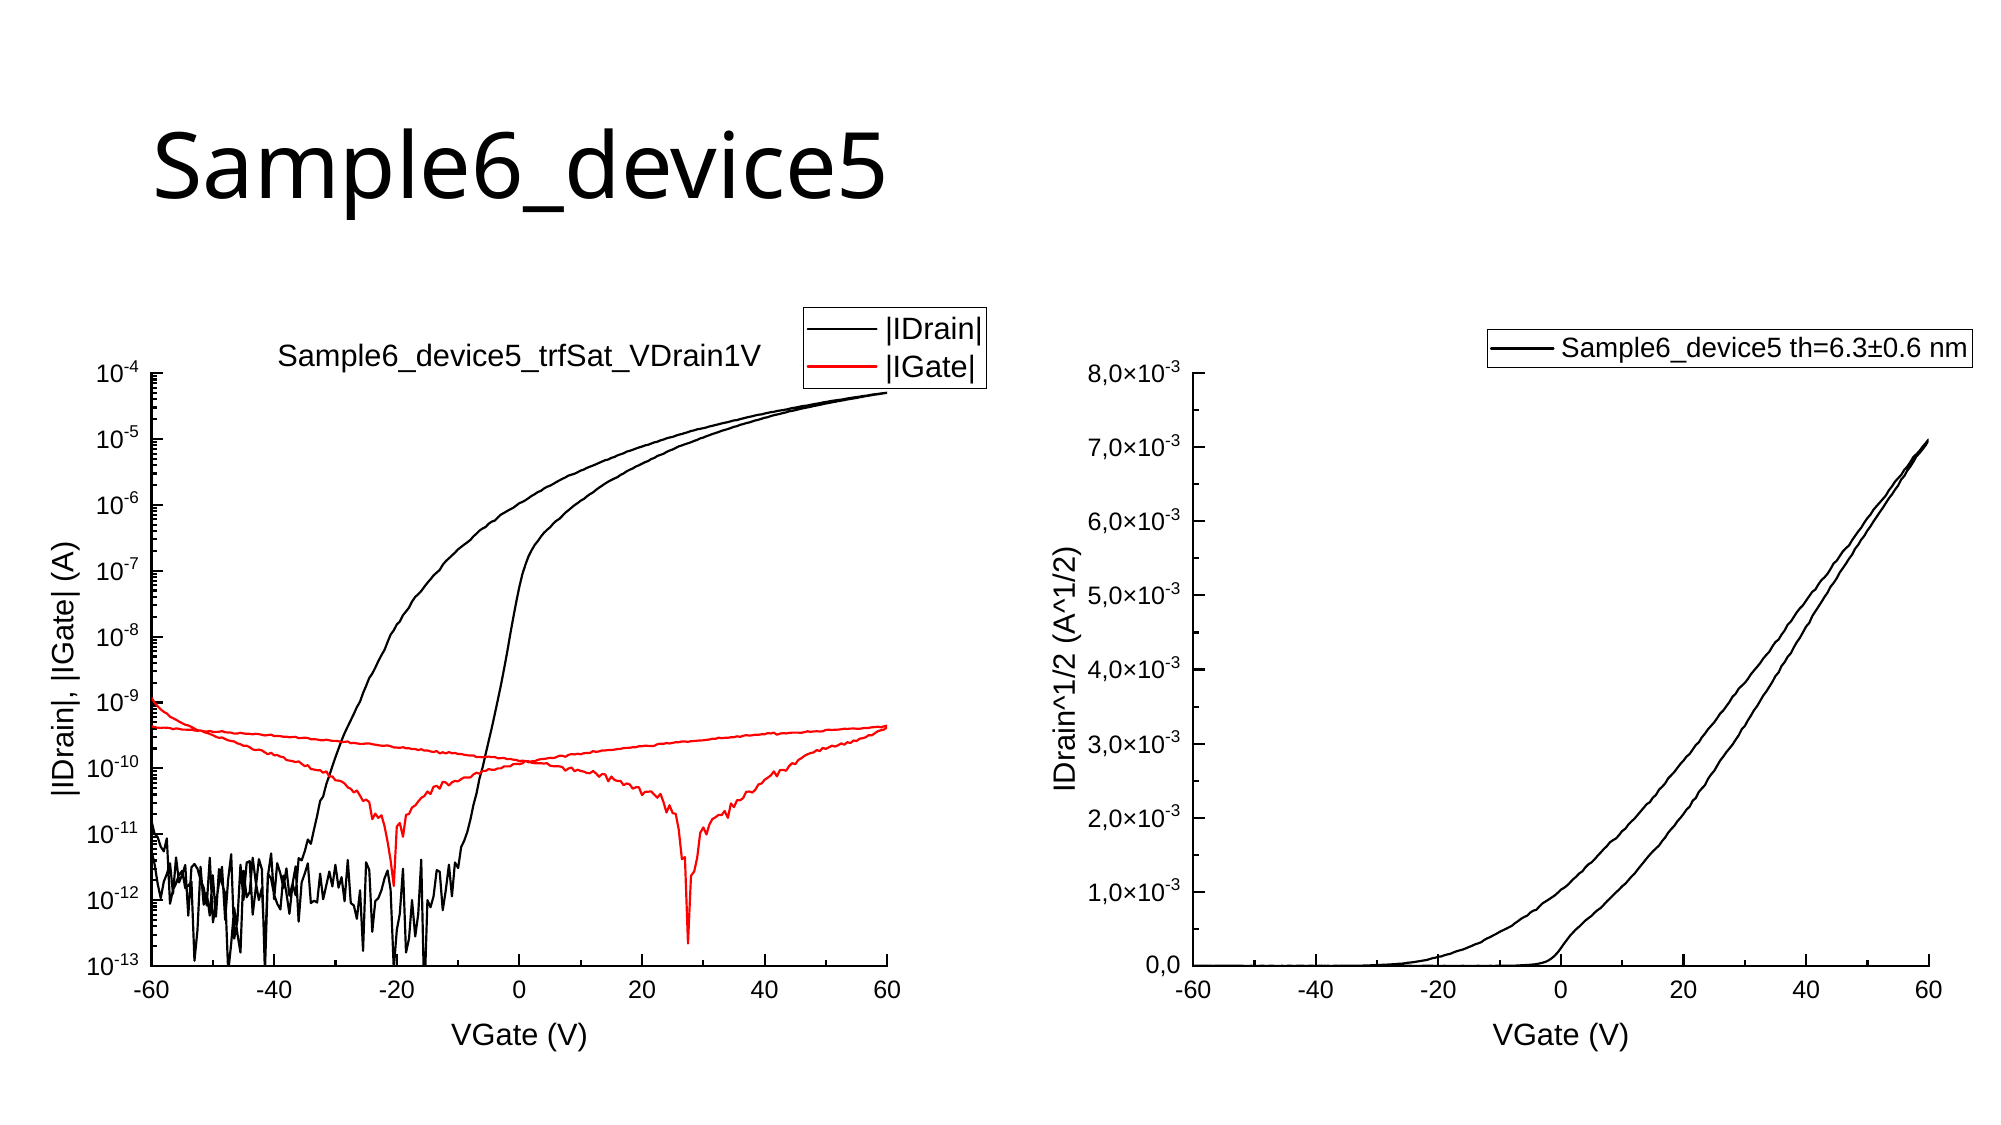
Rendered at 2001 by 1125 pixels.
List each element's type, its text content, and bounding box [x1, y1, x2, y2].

title Sample6_device5 [137, 59, 1863, 277]
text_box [1039, 277, 2000, 1105]
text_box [0, 277, 1039, 1105]
